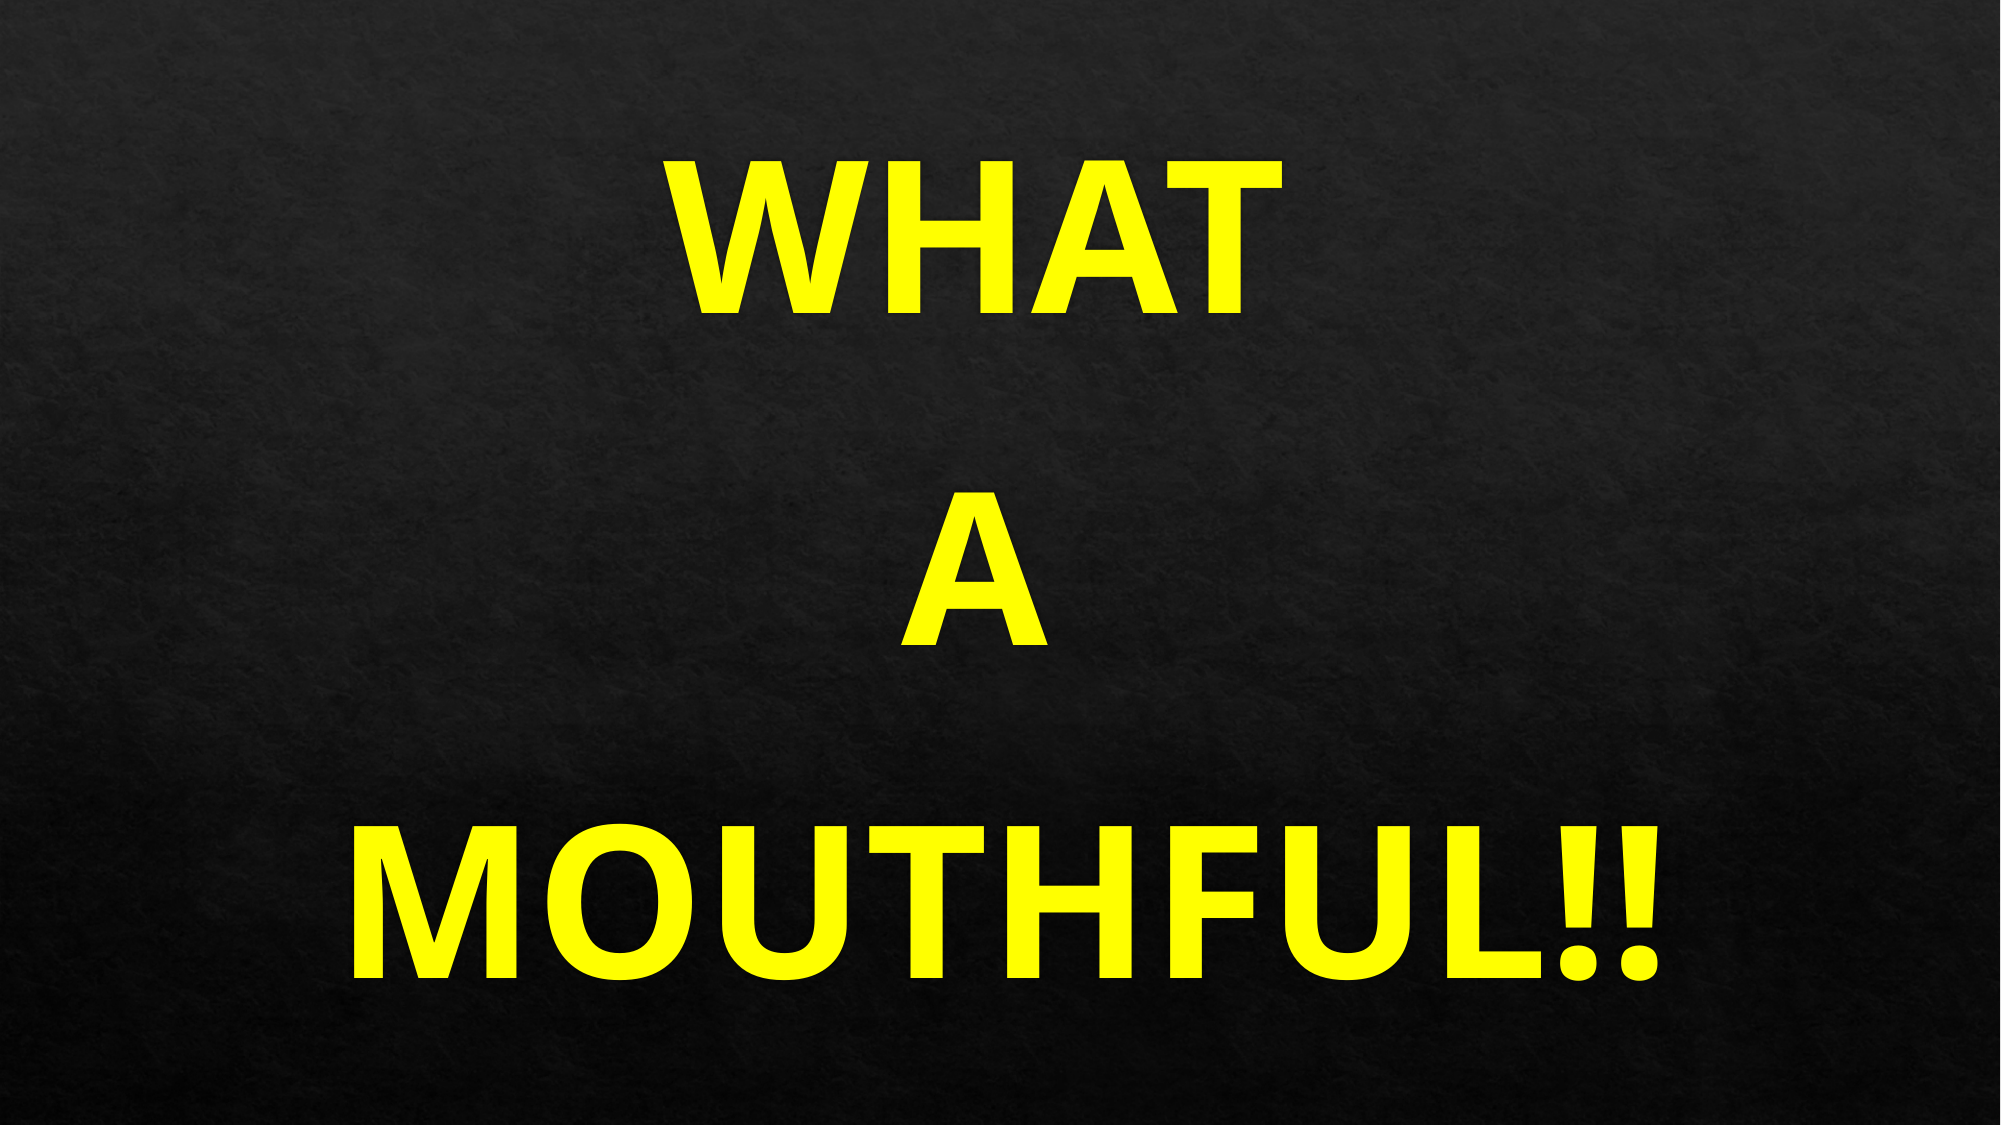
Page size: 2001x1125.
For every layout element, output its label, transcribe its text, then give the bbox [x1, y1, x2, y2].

list WHAT A MOUTHFUL!! [150, 67, 1850, 1034]
